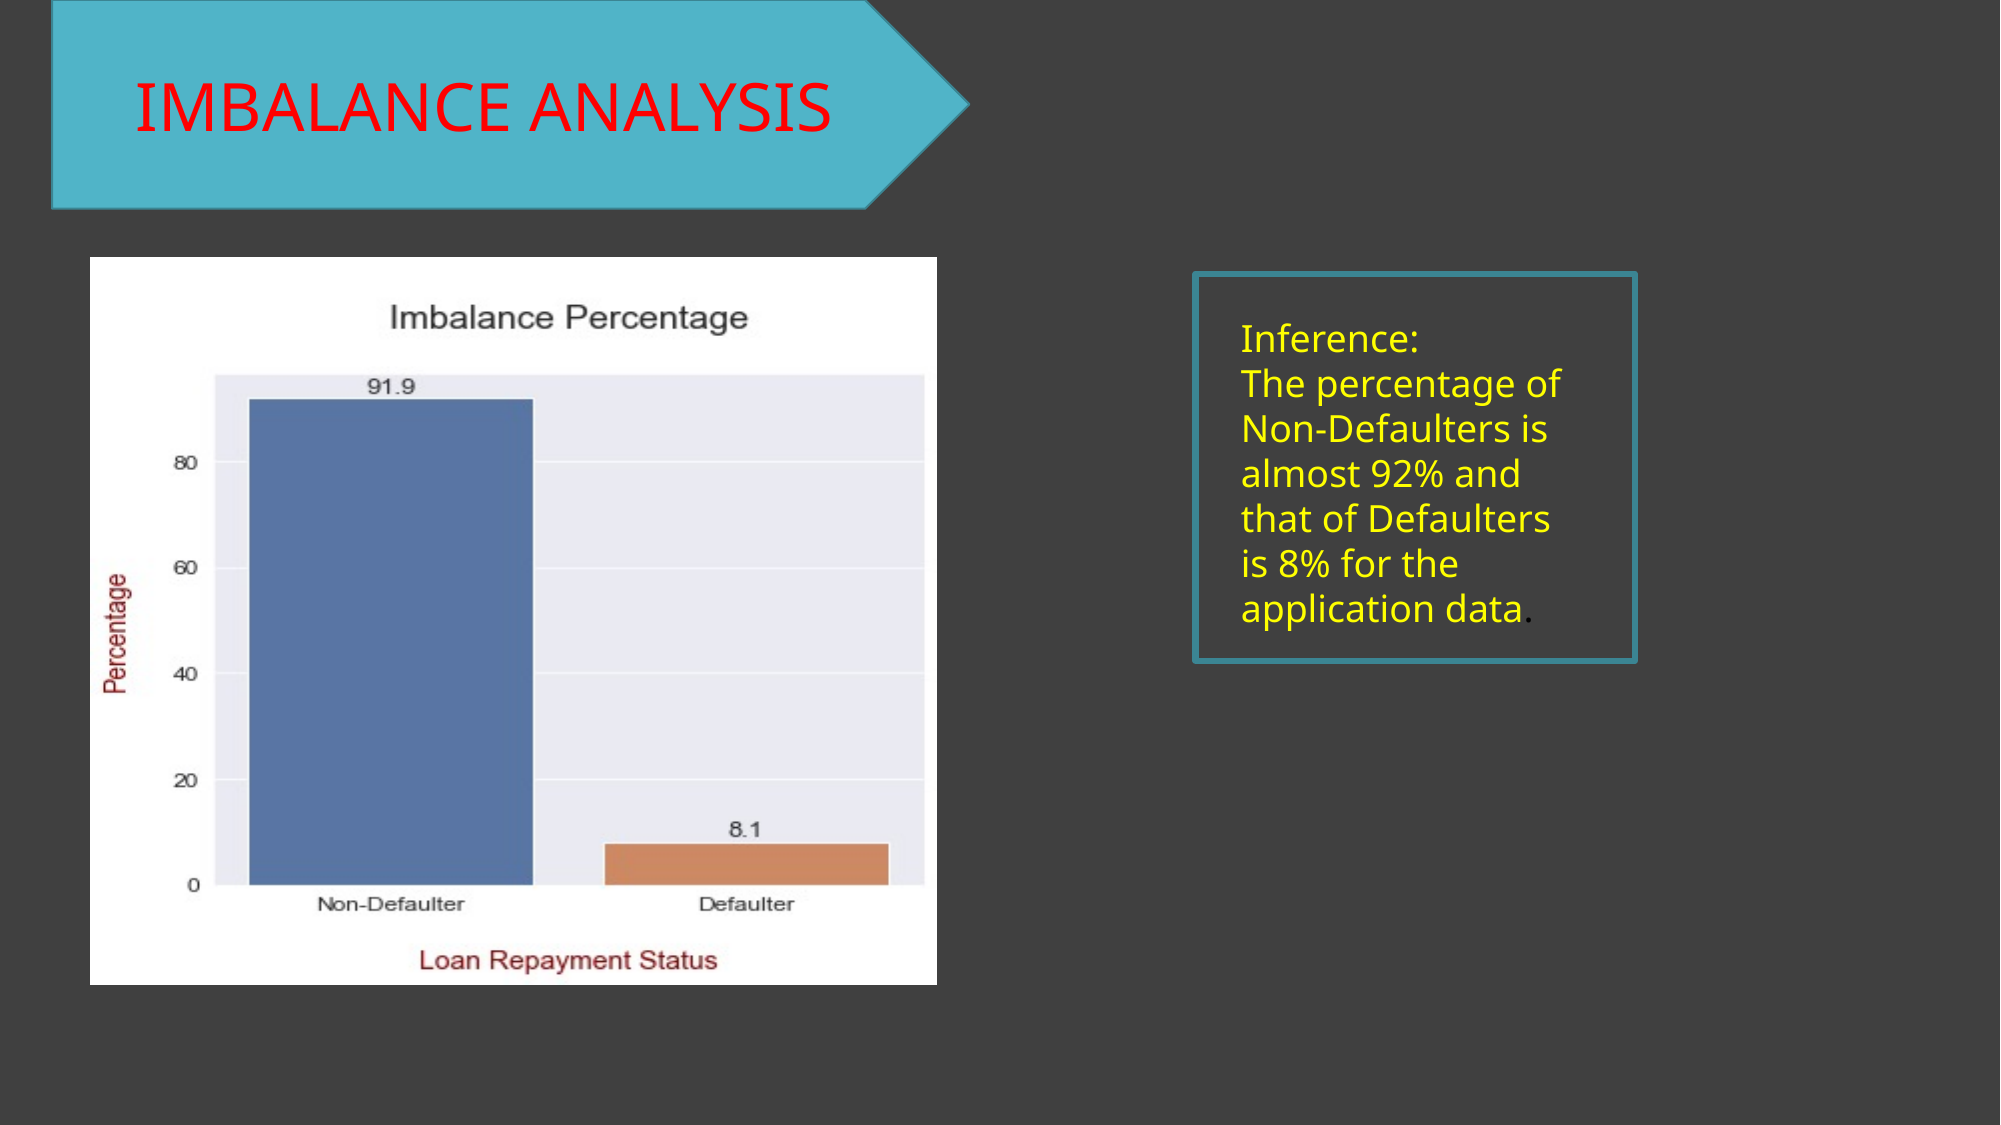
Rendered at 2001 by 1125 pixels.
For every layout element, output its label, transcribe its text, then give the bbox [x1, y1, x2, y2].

text_box [1195, 273, 1636, 662]
picture [90, 257, 937, 985]
text_box IMBALANCE ANALYSIS [51, 0, 971, 210]
